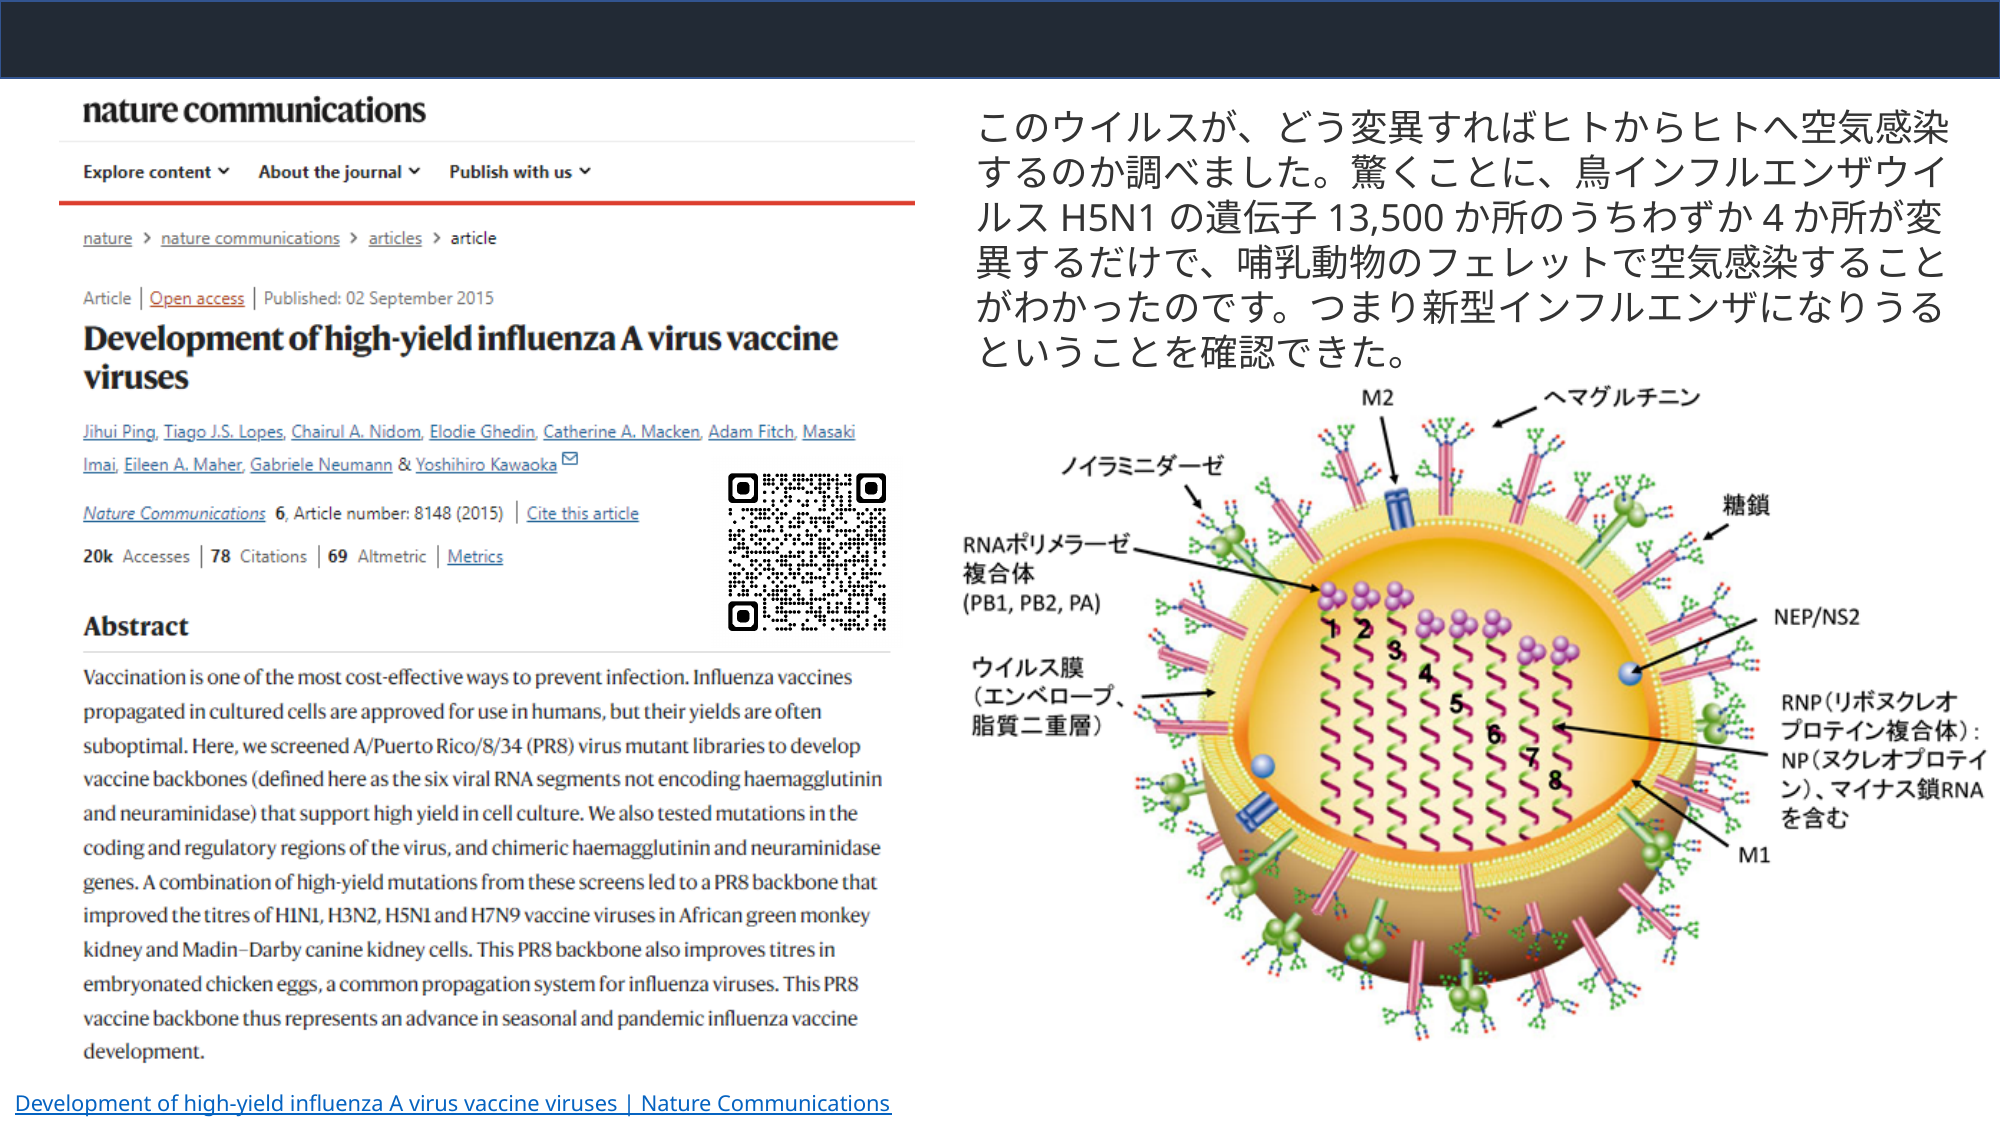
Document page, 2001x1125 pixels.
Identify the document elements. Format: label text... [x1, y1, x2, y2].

text_box このウイルスが、どう変異すればヒトからヒトへ空気感染するのか調べました。驚くことに、鳥インフルエンザウイルスH5N1の遺伝子13,500か所のうちわずか4か所が変異するだけで、哺乳動物のフェレットで空気感染することがわかったのです。つまり新型インフルエンザになりうるということを確認できた。 [961, 96, 1967, 381]
text_box [0, 0, 2000, 79]
picture [59, 85, 915, 1109]
text_box Development of high-yield influenza A virus vaccine viruses | Nature Communications [0, 1082, 1001, 1125]
picture [961, 383, 1989, 1045]
